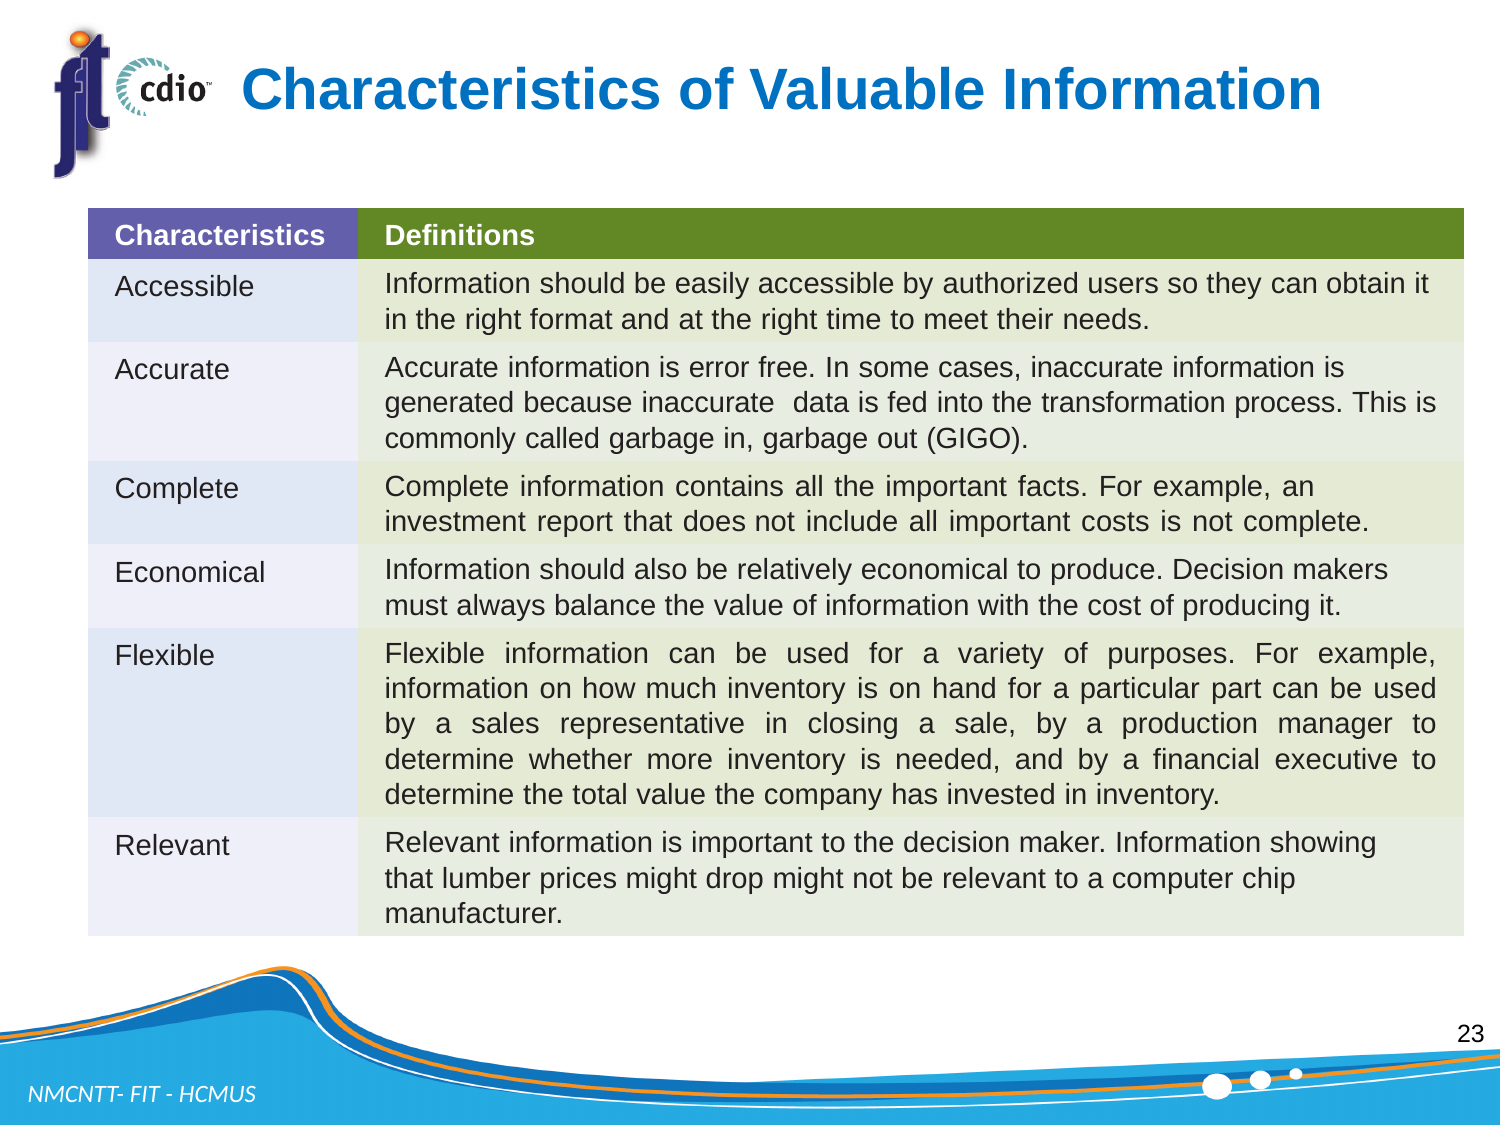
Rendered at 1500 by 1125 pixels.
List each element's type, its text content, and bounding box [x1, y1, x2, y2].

table_cell Flexible [88, 628, 358, 817]
table_cell Accessible [88, 259, 358, 342]
table_cell Relevant [88, 817, 358, 936]
table_cell Economical [88, 544, 358, 628]
table_cell Flexible information can be used for a variety of purposes. For example, information on how much inventory is on hand for a particular part can be used by a sales representative in closing a sale, by a production manager to determine whether more inventory is needed, and by a financial executive to determine the total value the company has invested in inventory. [358, 628, 1464, 817]
slide_number 23 [1149, 1002, 1500, 1063]
title Characteristics of Valuable Information [226, 6, 1425, 166]
table_cell Information should be easily accessible by authorized users so they can obtain it in the right format and at the right time to meet their needs. [358, 259, 1464, 342]
table_cell Complete information contains all the important facts. For example, an investment report that does not include all important costs is not complete. [358, 461, 1464, 544]
table_header Characteristics [88, 208, 358, 259]
table_header Definitions [358, 208, 1464, 259]
table_cell Relevant information is important to the decision maker. Information showing that lumber prices might drop might not be relevant to a computer chip manufacturer. [358, 817, 1464, 936]
table_cell Complete [88, 461, 358, 544]
table_cell Accurate [88, 342, 358, 461]
picture [0, 0, 1500, 1125]
table_cell Information should also be relatively economical to produce. Decision makers must always balance the value of information with the cost of producing it. [358, 544, 1464, 628]
text_box NMCNTT- FIT - HCMUS [12, 1062, 488, 1123]
table_cell Accurate information is error free. In some cases, inaccurate information is generated because inaccurate data is fed into the transformation process. This is commonly called garbage in, garbage out (GIGO). [358, 342, 1464, 461]
